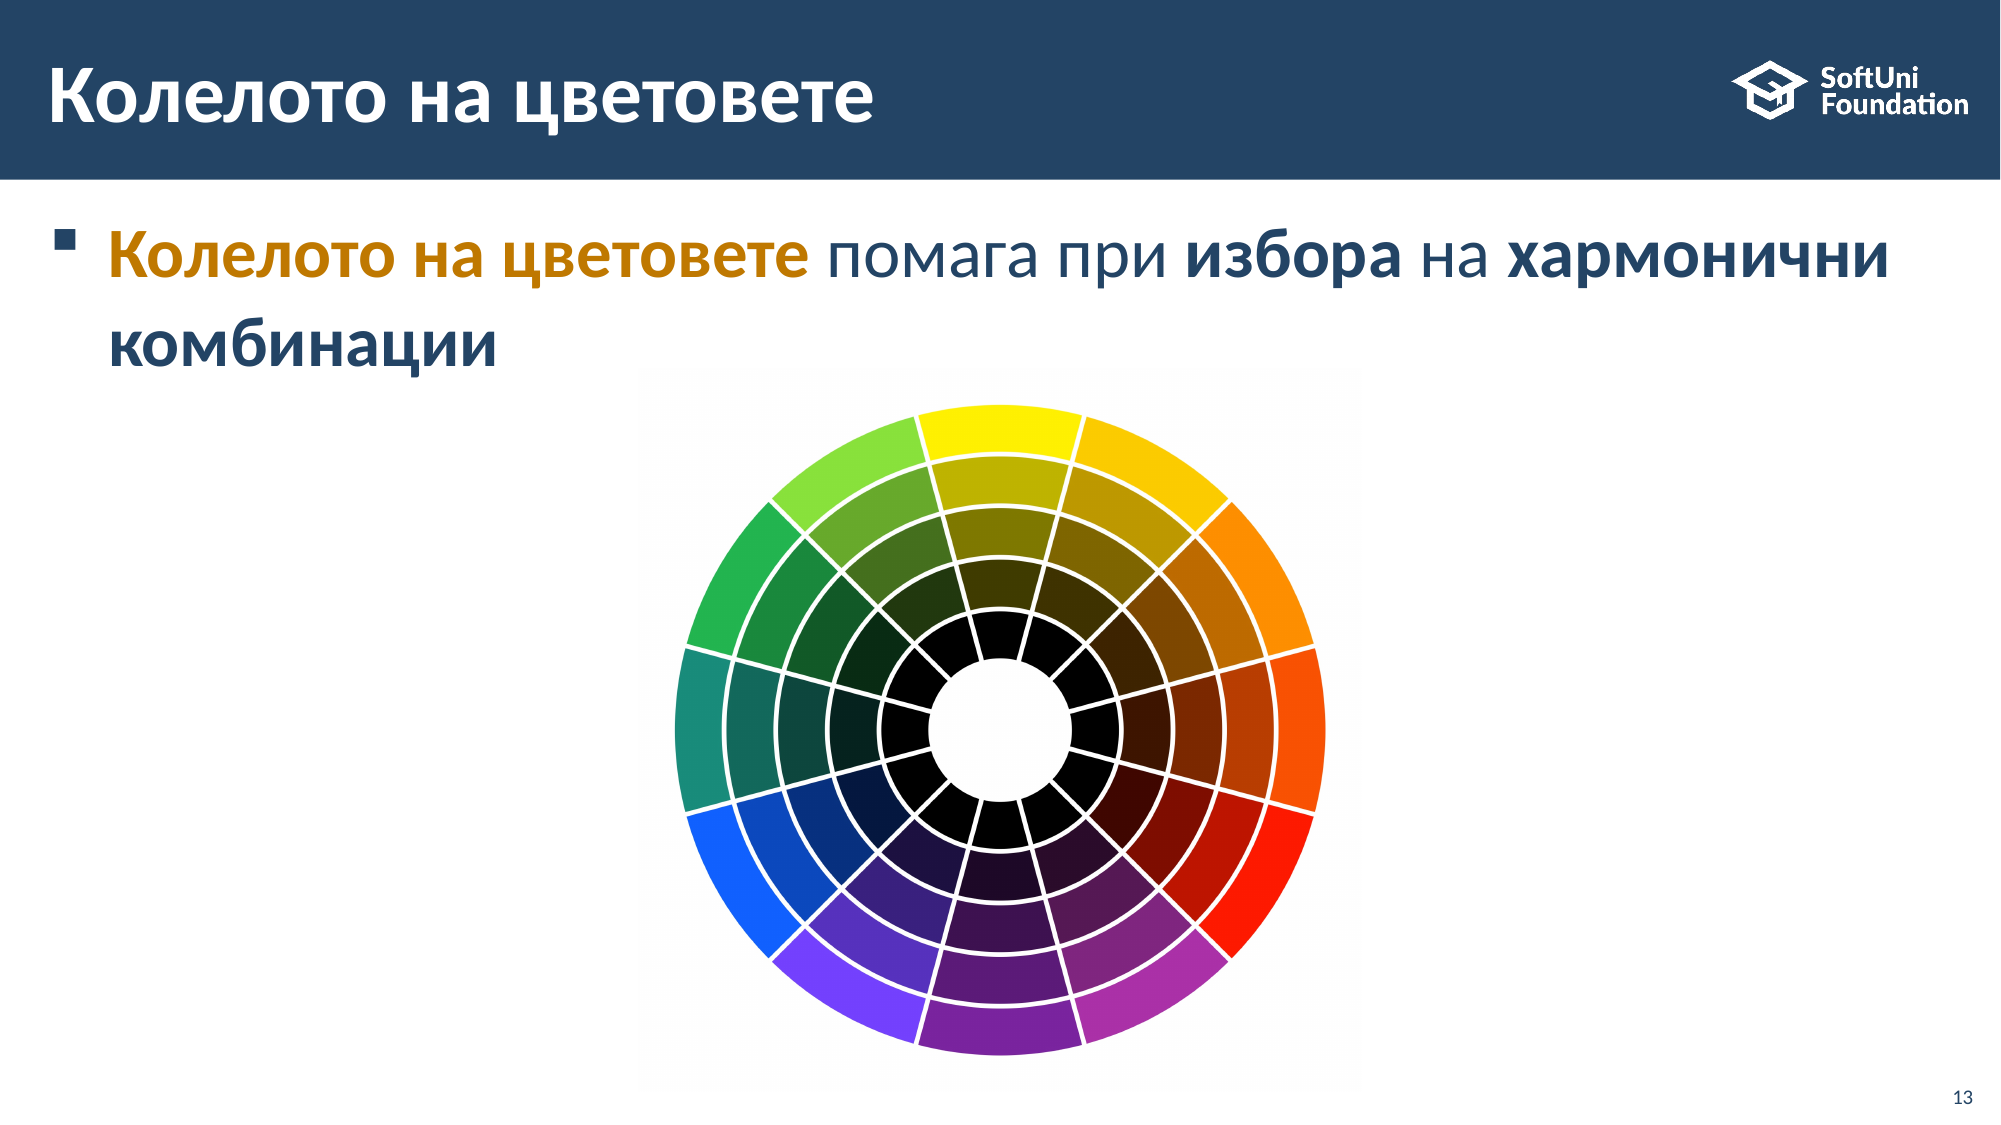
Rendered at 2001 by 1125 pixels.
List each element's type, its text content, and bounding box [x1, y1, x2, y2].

picture [1731, 60, 1968, 120]
list Колелото на цветовете помага при избора на хармонични комбинации [31, 196, 1970, 1104]
slide_number 13 [1927, 1067, 1989, 1117]
title Колелото на цветовете [31, 16, 1716, 162]
picture [637, 368, 1362, 1092]
